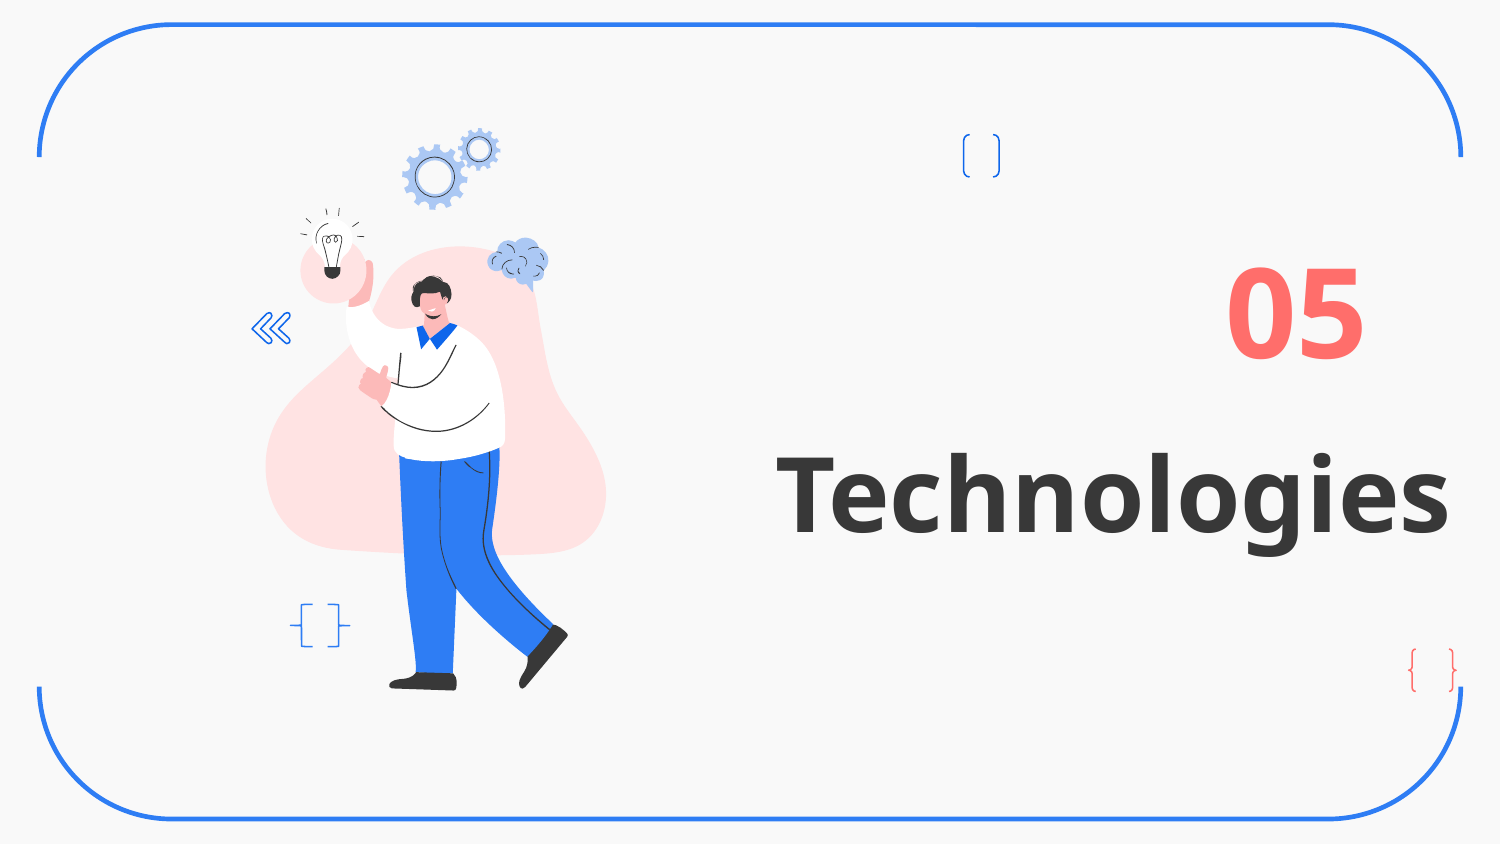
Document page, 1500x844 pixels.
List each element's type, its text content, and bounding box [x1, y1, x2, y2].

text_box [963, 134, 1000, 177]
title 05 [1112, 233, 1384, 384]
title Technologies [757, 376, 1468, 606]
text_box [251, 127, 609, 691]
